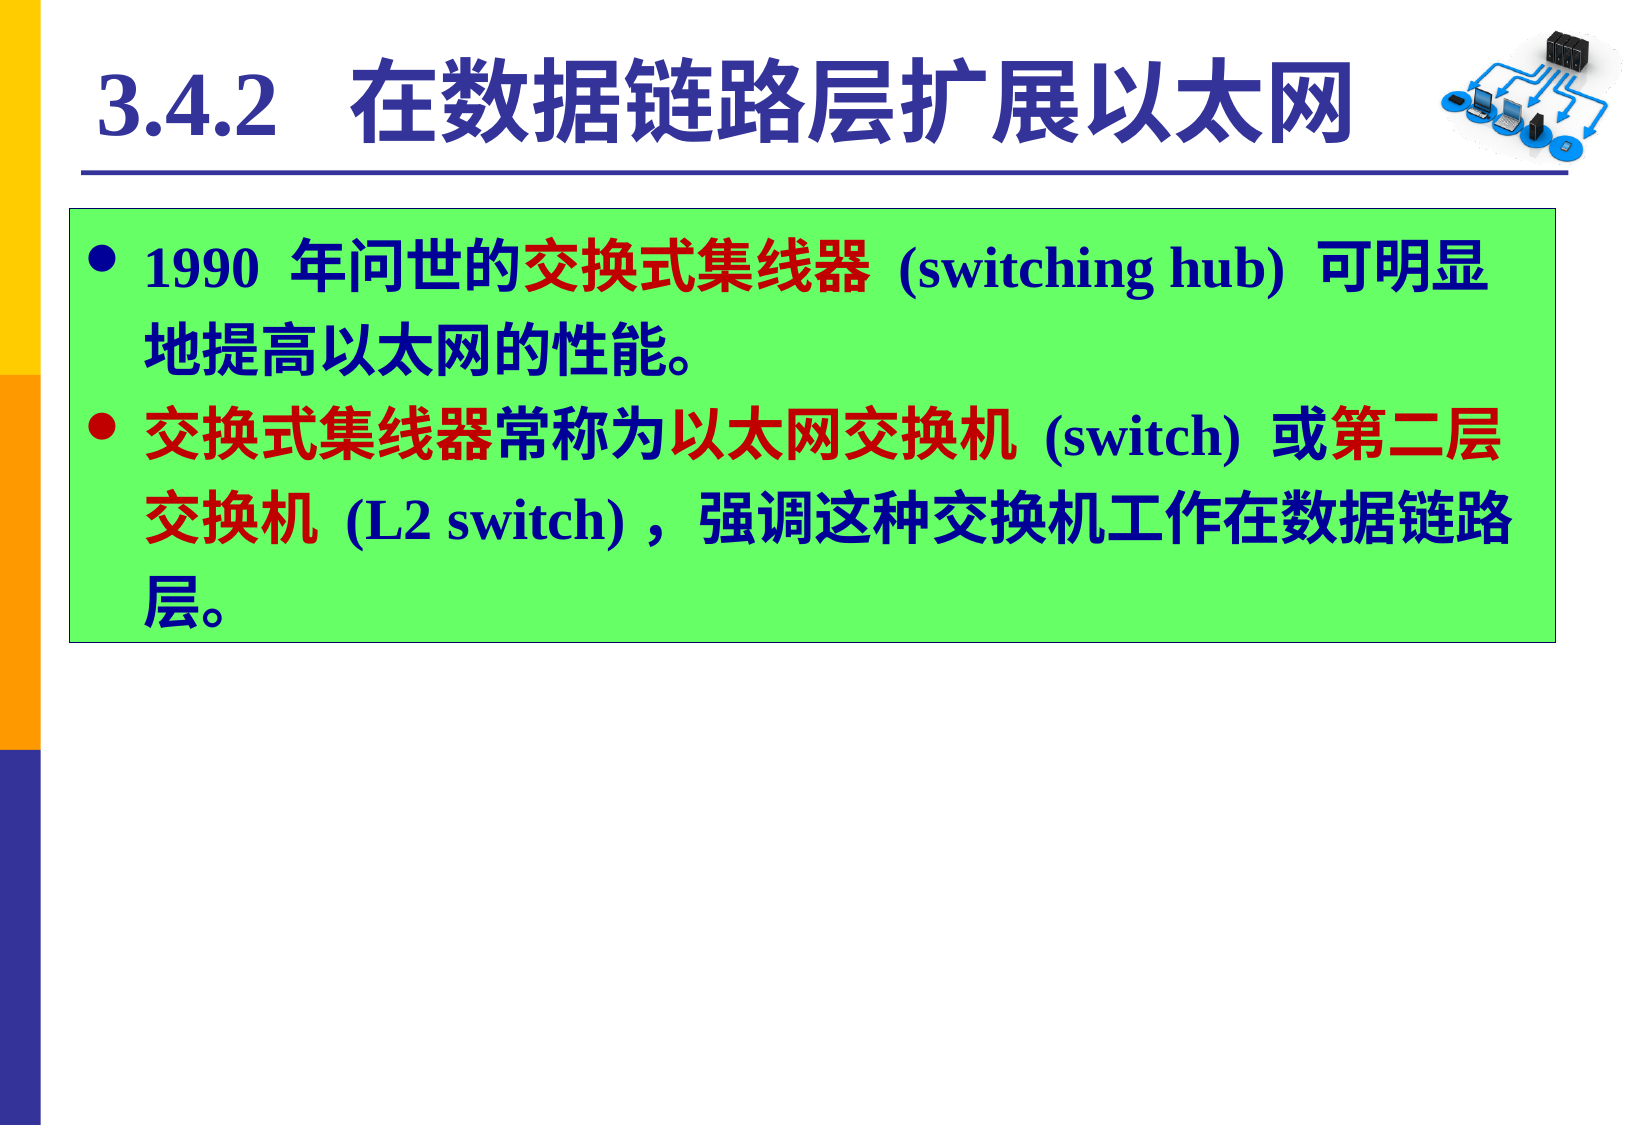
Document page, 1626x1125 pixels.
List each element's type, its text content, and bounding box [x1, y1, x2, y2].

title 3.4.2 在数据链路层扩展以太网 [81, 30, 1569, 161]
text_box 1990 年问世的交换式集线器 (switching hub) 可明显地提高以太网的性能。 交换式集线器常称为以太网交换机 (switch) 或第二层交换机 (L2 switch)，强调这种交换机工作在数据链路层。 [69, 208, 1556, 643]
picture [1438, 30, 1624, 165]
